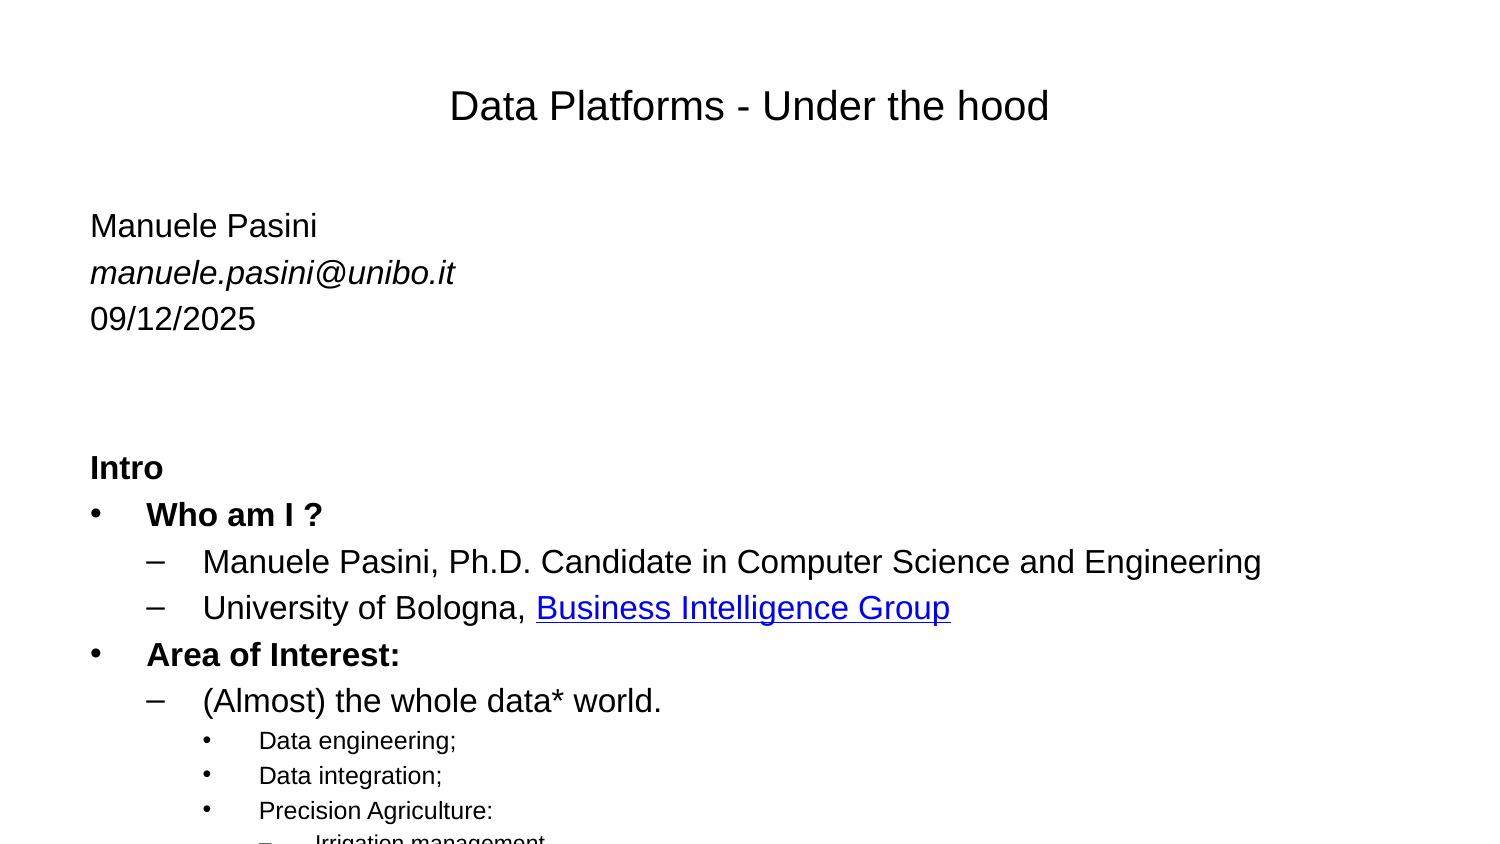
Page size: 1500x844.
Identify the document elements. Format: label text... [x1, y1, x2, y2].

list Manuele Pasini manuele.pasini@unibo.it 09/12/2025 Intro Who am I ? Manuele Pasini, Ph.D. Candidate in Computer Science and Engineering University of Bologna, Business Intelligence Group Area of Interest: (Almost) the whole data* world. Data engineering; Data integration; Precision Agriculture: Irrigation management Data Platform for italian agriculture domain @Agritech A Cloud Data Platform Is a centralized infrastructre composed of independent and well-integrated services meeting the end-to-end needs of data pipelines: Centralized: a data platform is conceptually a single and unified component; Independent: changes in a a service do not affect others; Well-integrated: services have interfaces enabling a frictionless composition; End-to-end: services cover the entire data life cycle. A case study - The Agritech PNRR Project Goal: Build a data platform to Foster collaboration and integration between different agriculture research projects. [75, 196, 1425, 754]
title Data Platforms - Under the hood [75, 33, 1425, 175]
